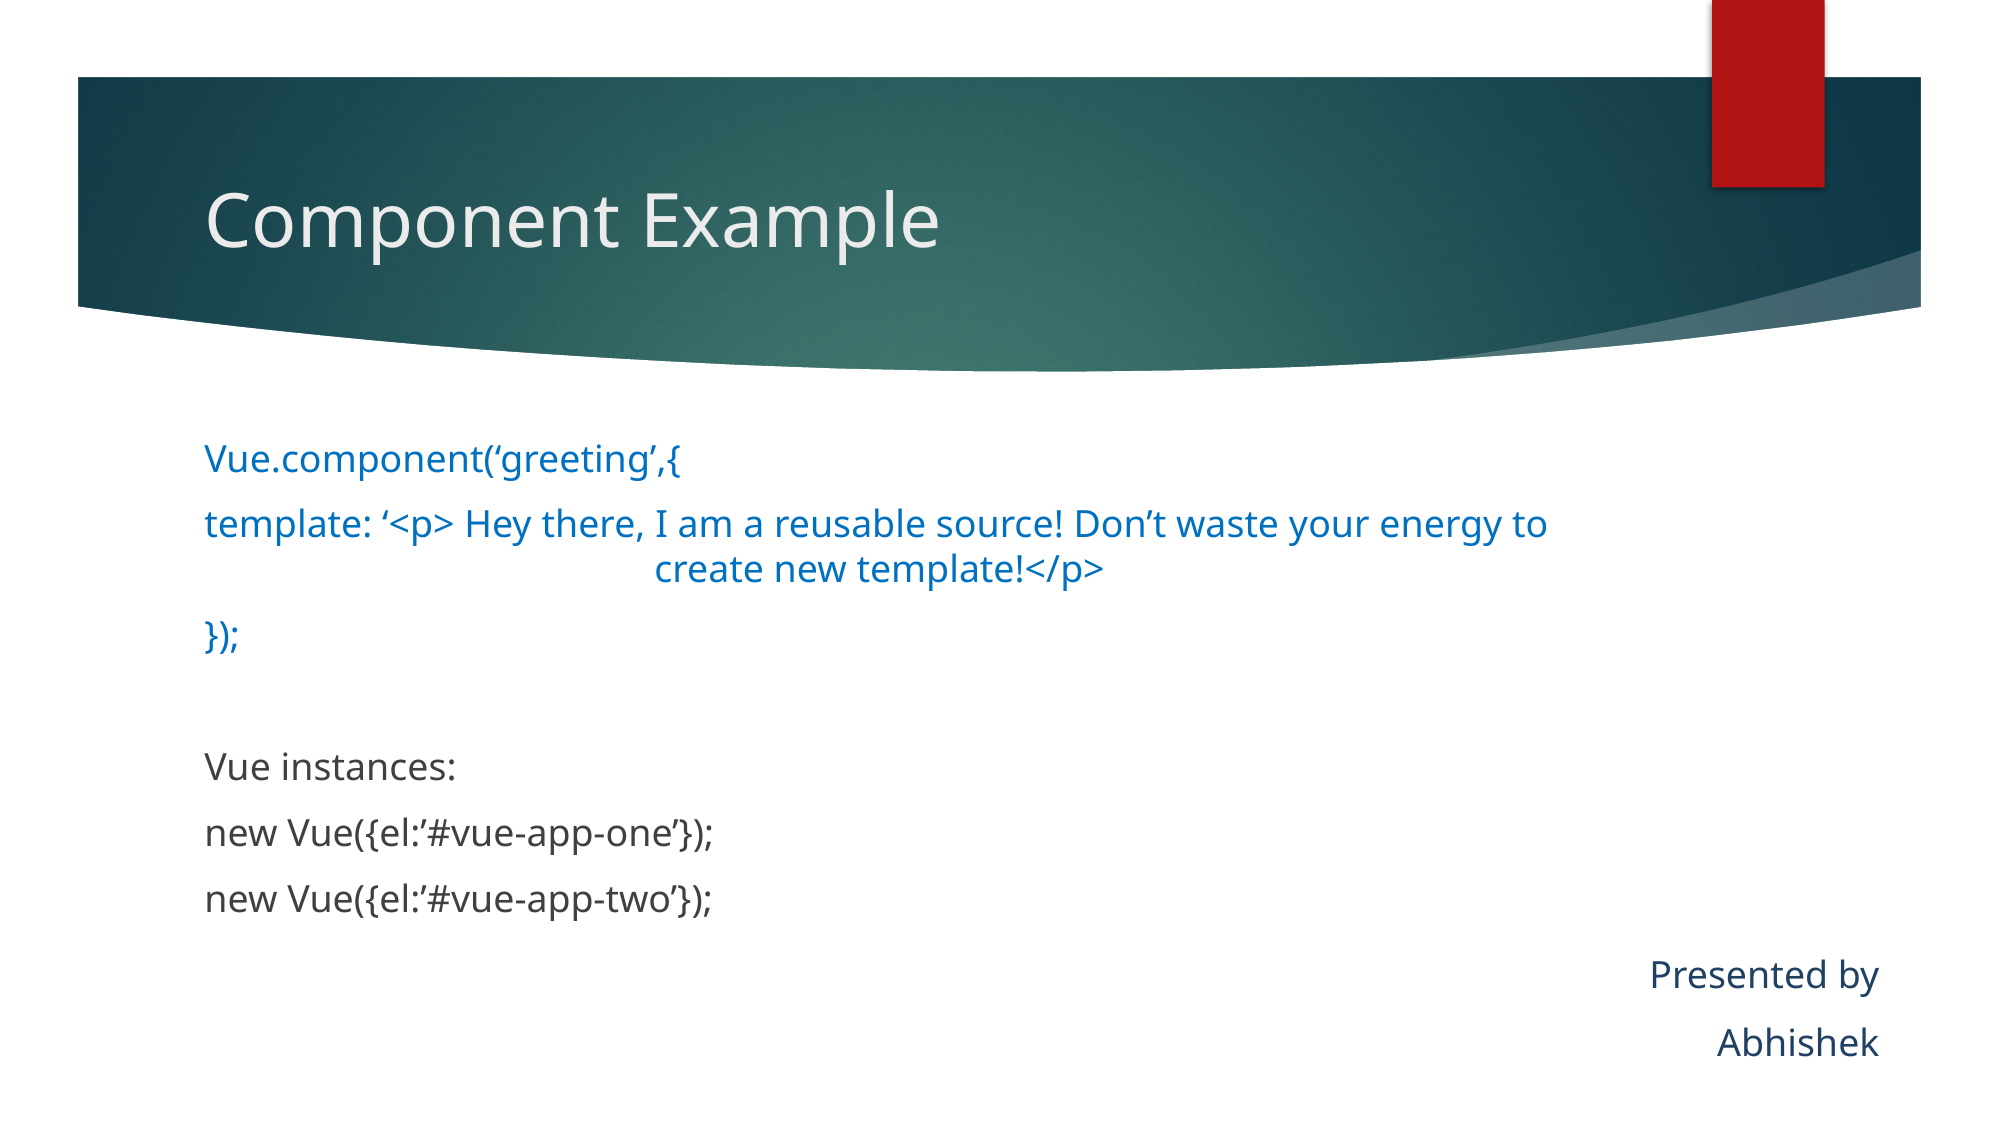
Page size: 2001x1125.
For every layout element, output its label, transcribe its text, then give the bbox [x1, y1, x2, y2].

list Vue.component(‘greeting’,{ template: ‘<p> Hey there, I am a reusable source! Don’t waste your energy to create new template!</p> }); Vue instances: new Vue({el:’#vue-app-one’}); new Vue({el:’#vue-app-two’}); [189, 427, 1638, 988]
text_box Presented by Abhishek [894, 943, 1895, 1072]
title Component Example [189, 159, 1638, 276]
